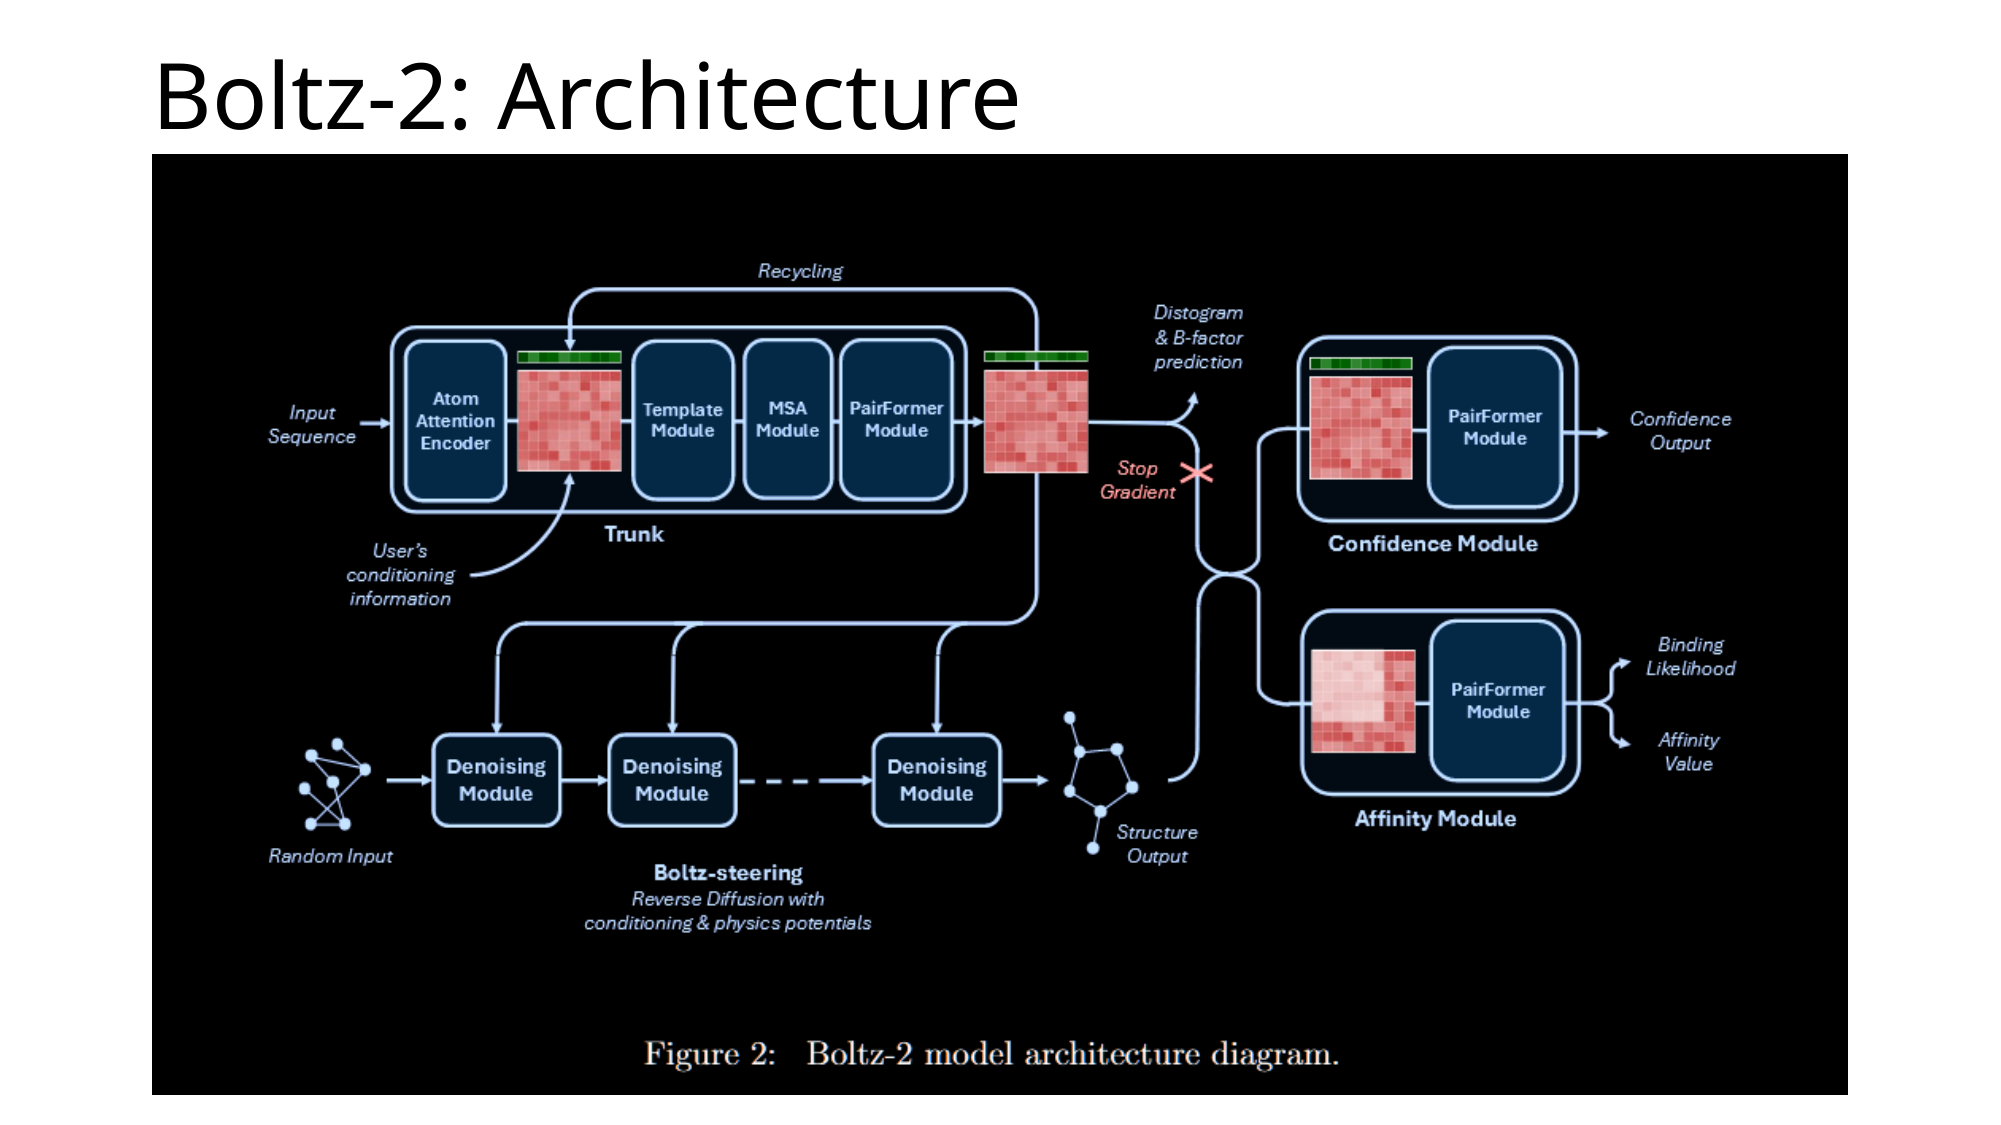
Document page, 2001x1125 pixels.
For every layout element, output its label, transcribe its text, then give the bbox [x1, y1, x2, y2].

title Boltz-2: Architecture [137, 0, 1863, 209]
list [152, 154, 1848, 1095]
